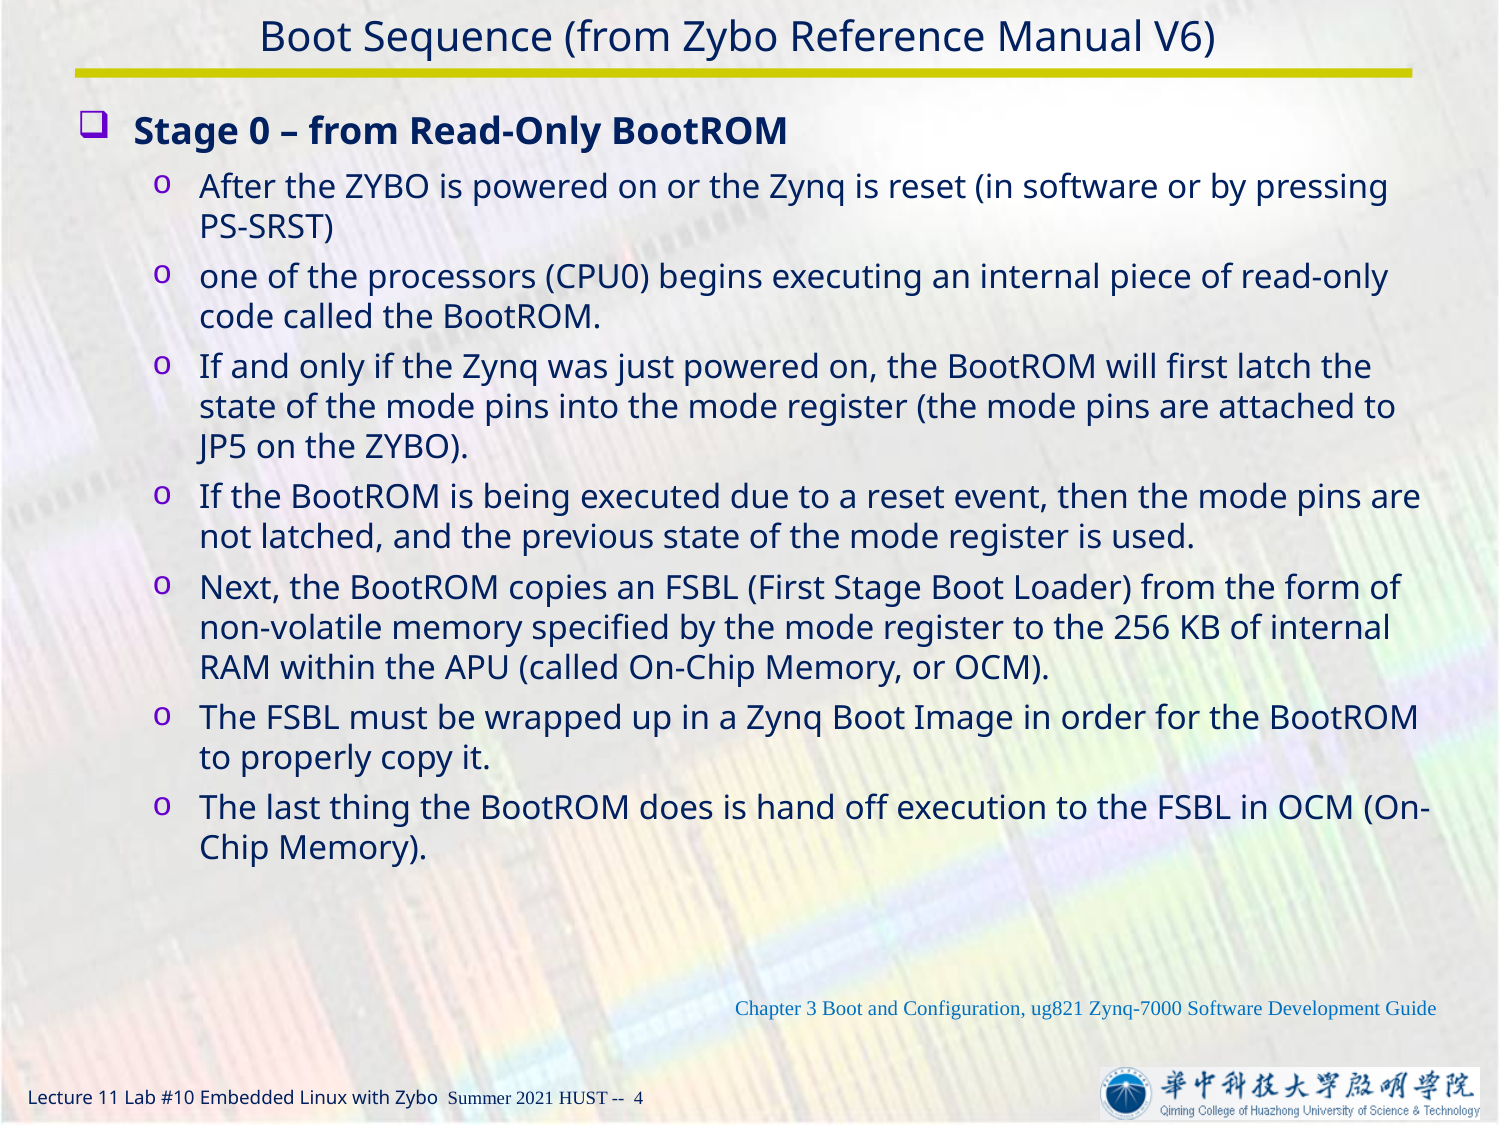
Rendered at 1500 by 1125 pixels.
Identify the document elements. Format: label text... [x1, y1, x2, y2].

text_box Chapter 3 Boot and Configuration, ug821 Zynq-7000 Software Development Guide [720, 987, 1452, 1028]
list Stage 0 – from Read-Only BootROM After the ZYBO is powered on or the Zynq is reset (in software or by pressing PS-SRST) one of the processors (CPU0) begins executing an internal piece of read-only code called the BootROM. If and only if the Zynq was just powered on, the BootROM will first latch the state of the mode pins into the mode register (the mode pins are attached to JP5 on the ZYBO). If the BootROM is being executed due to a reset event, then the mode pins are not latched, and the previous state of the mode register is used. Next, the BootROM copies an FSBL (First Stage Boot Loader) from the form of non-volatile memory specified by the mode register to the 256 KB of internal RAM within the APU (called On-Chip Memory, or OCM). The FSBL must be wrapped up in a Zynq Boot Image in order for the BootROM to properly copy it. The last thing the BootROM does is hand off execution to the FSBL in OCM (On-Chip Memory). [62, 99, 1450, 1060]
title Boot Sequence (from Zybo Reference Manual V6) [24, 10, 1450, 73]
picture [0, 0, 1500, 1125]
